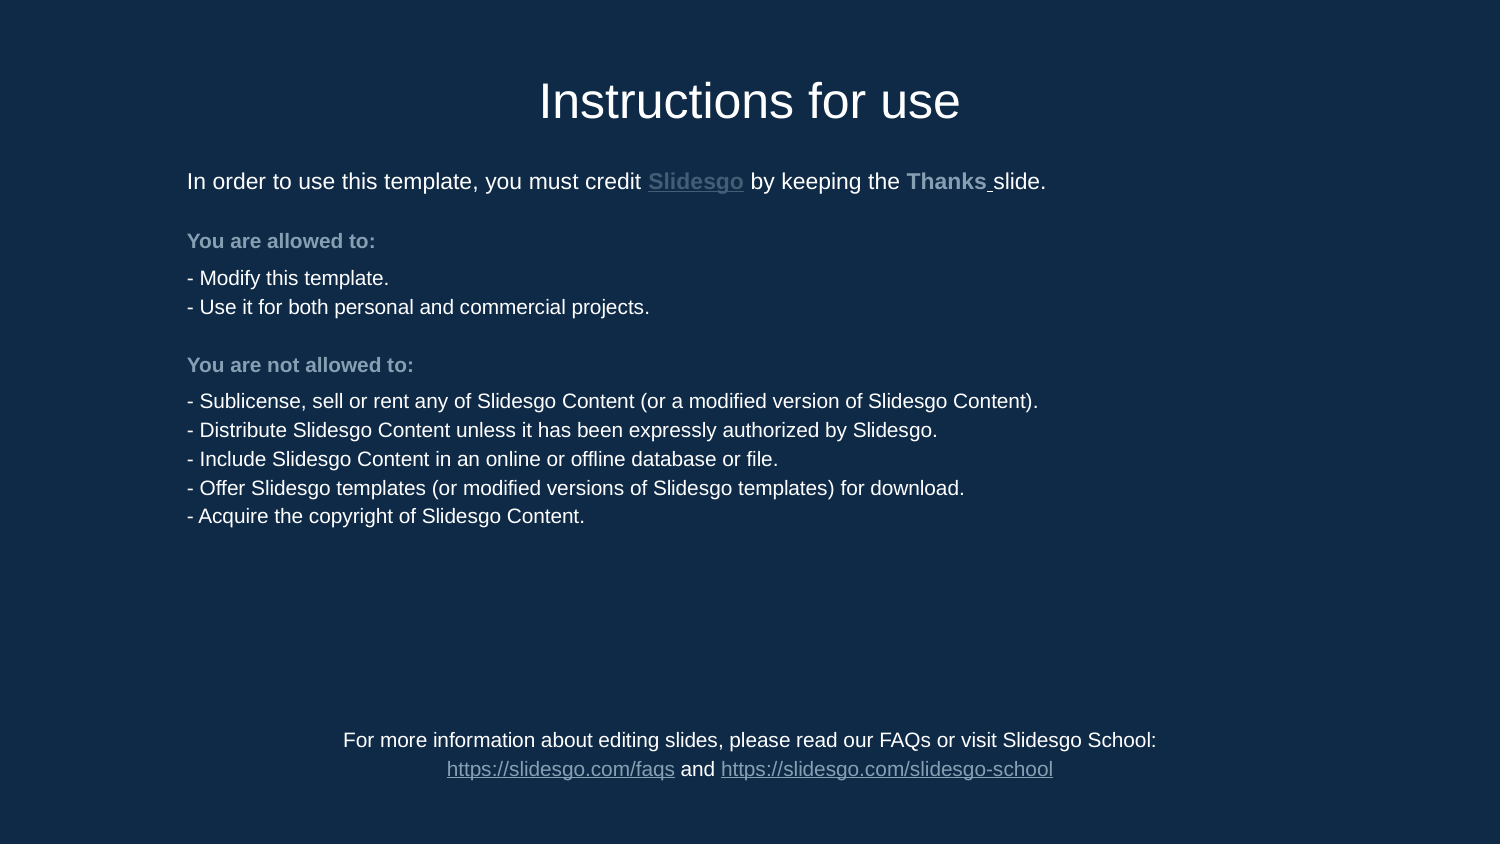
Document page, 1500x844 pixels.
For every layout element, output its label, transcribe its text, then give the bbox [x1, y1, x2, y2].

text_box In order to use this template, you must credit Slidesgo by keeping the Thanks slide. You are allowed to: - Modify this template. - Use it for both personal and commercial projects. You are not allowed to: - Sublicense, sell or rent any of Slidesgo Content (or a modified version of Slidesgo Content). - Distribute Slidesgo Content unless it has been expressly authorized by Slidesgo. - Include Slidesgo Content in an online or offline database or file. - Offer Slidesgo templates (or modified versions of Slidesgo templates) for download. - Acquire the copyright of Slidesgo Content. [171, 148, 1328, 589]
text_box For more information about editing slides, please read our FAQs or visit Slidesgo School: https://slidesgo.com/faqs and https://slidesgo.com/slidesgo-school [171, 707, 1328, 780]
title Instructions for use [171, 53, 1328, 133]
